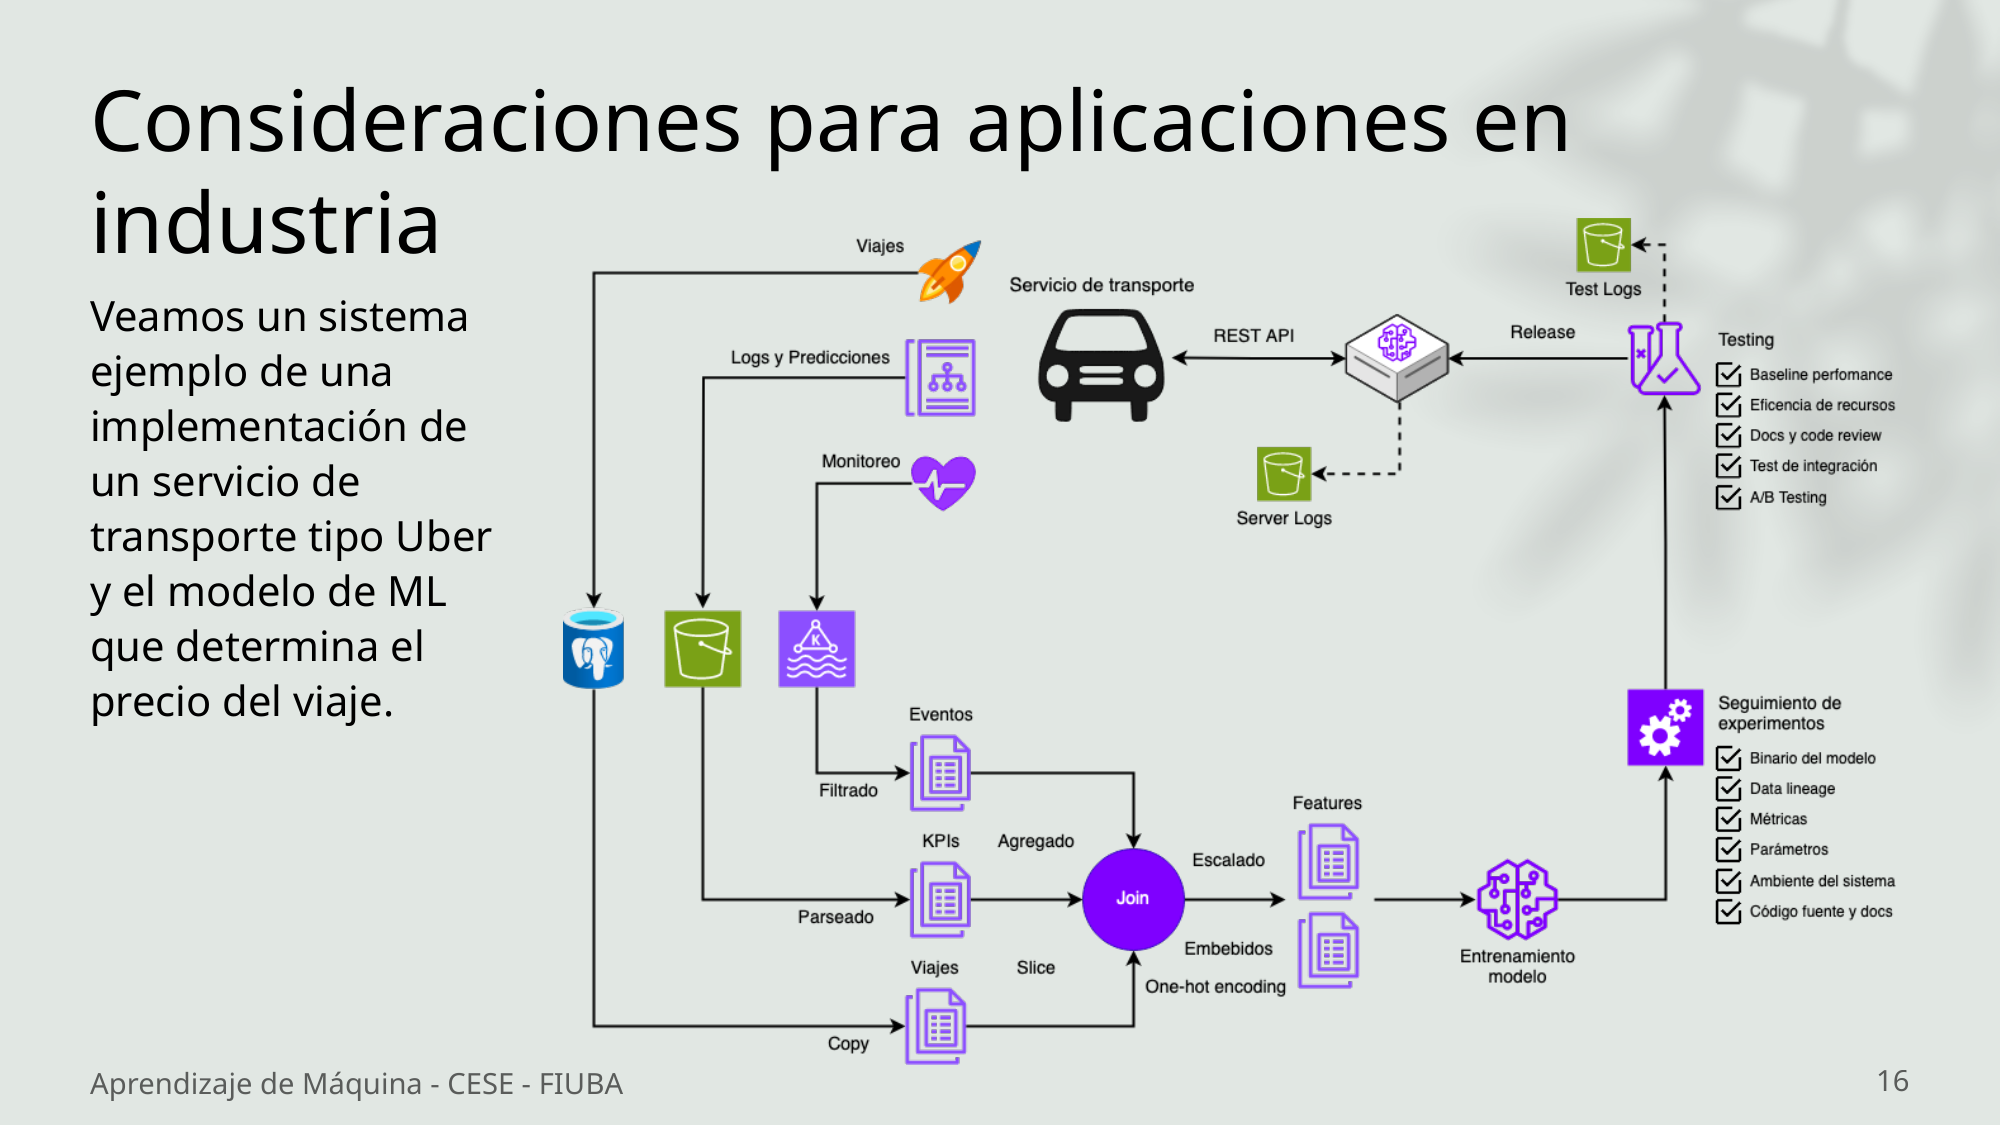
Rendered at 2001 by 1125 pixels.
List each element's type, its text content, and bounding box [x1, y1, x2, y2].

footer Aprendizaje de Máquina - CESE - FIUBA [75, 1052, 751, 1113]
slide_number 16 [1474, 1065, 1925, 1113]
picture [563, 218, 1925, 1065]
list Veamos un sistema ejemplo de una implementación de un servicio de transporte tipo Uber y el modelo de ML que determina el precio del viaje. [75, 277, 535, 1009]
title Consideraciones para aplicaciones en industria [75, 60, 1863, 278]
